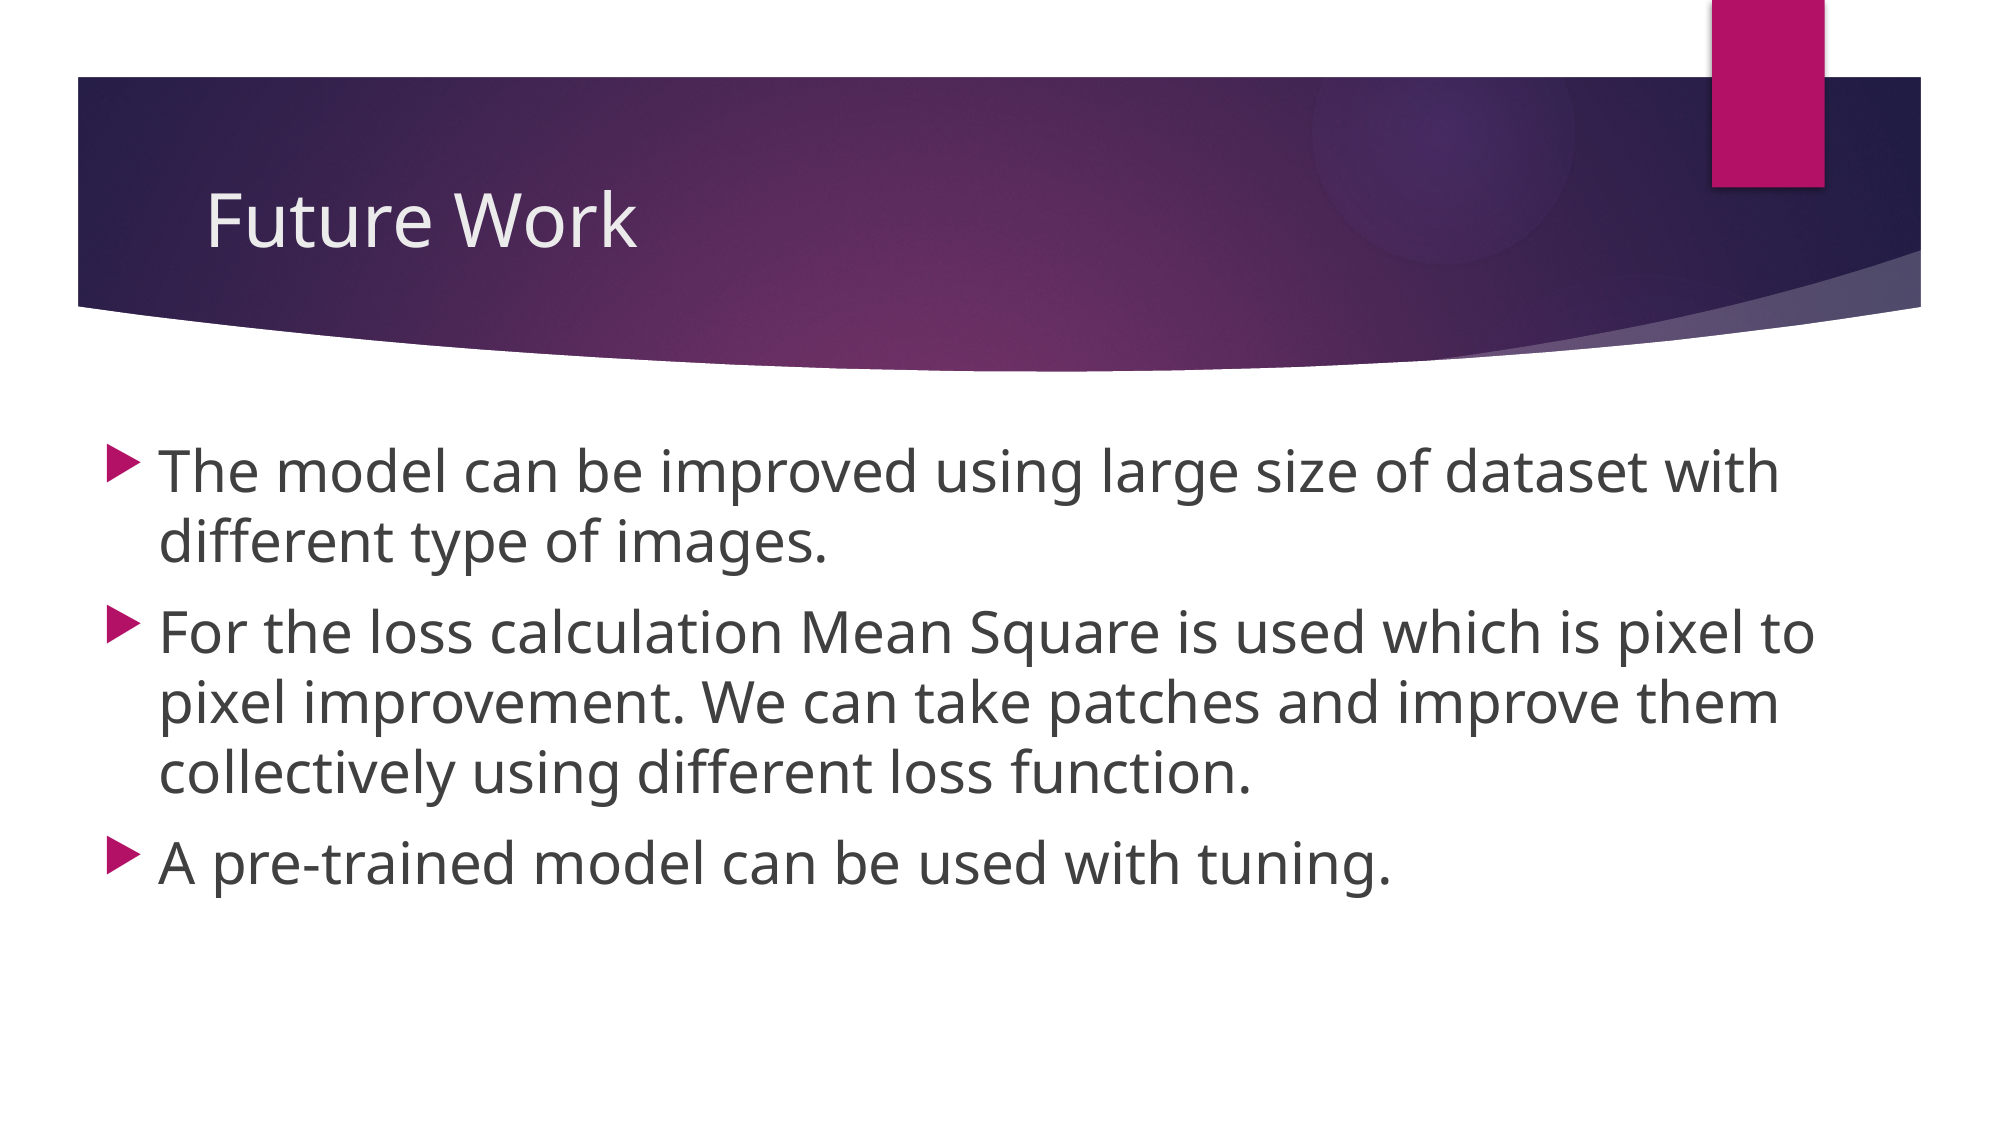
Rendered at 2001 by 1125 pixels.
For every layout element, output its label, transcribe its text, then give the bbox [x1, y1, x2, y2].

list The model can be improved using large size of dataset with different type of images. For the loss calculation Mean Square is used which is pixel to pixel improvement. We can take patches and improve them collectively using different loss function. A pre-trained model can be used with tuning. [87, 427, 1911, 988]
title Future Work [189, 159, 1627, 276]
